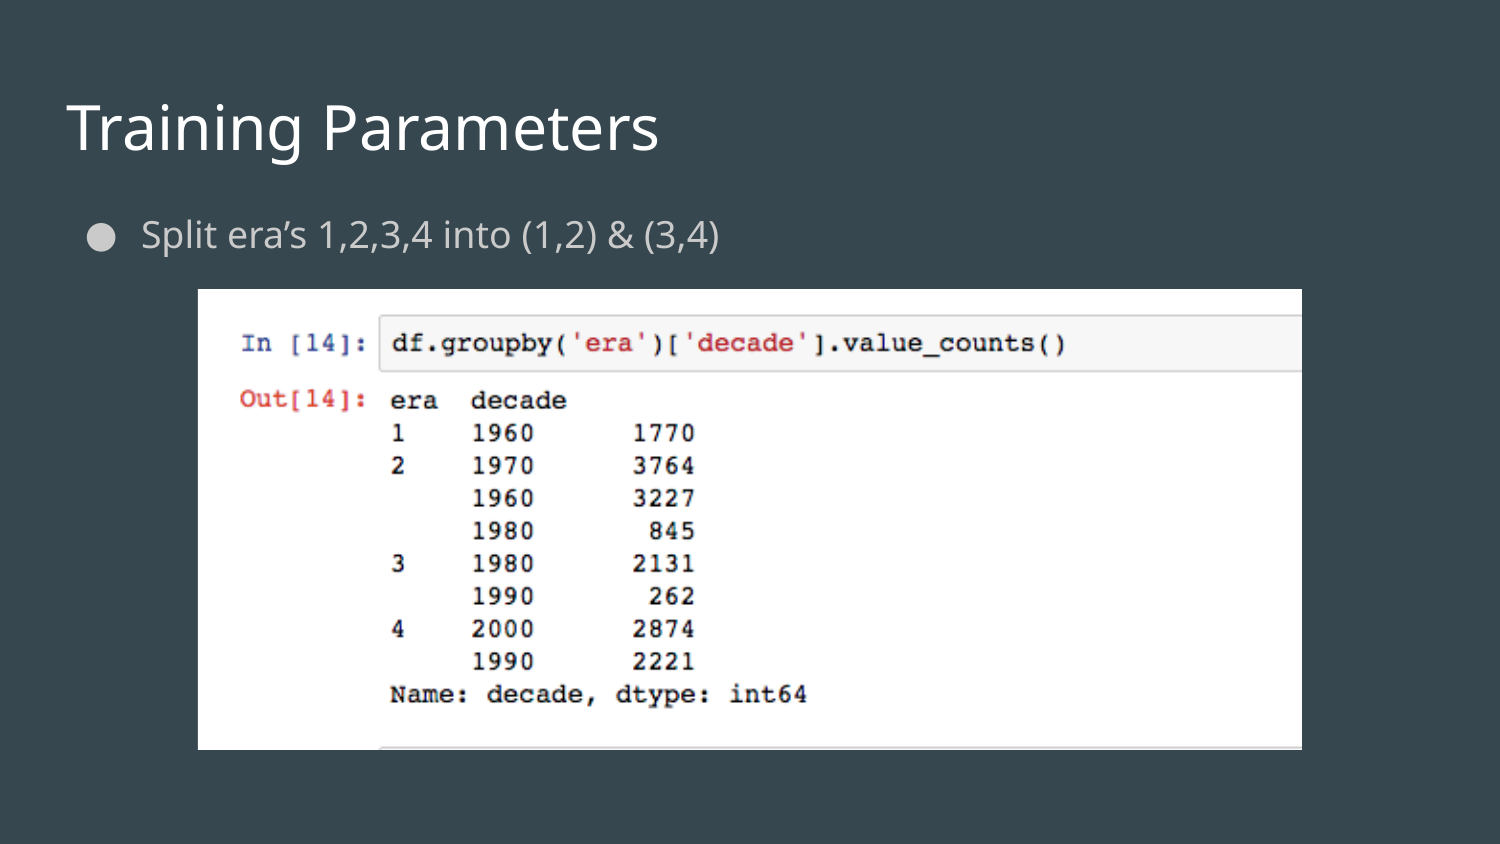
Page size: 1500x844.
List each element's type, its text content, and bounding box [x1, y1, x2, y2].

title Training Parameters [51, 72, 1449, 167]
list Split era’s 1,2,3,4 into (1,2) & (3,4) [51, 189, 1449, 750]
picture [197, 289, 1303, 750]
